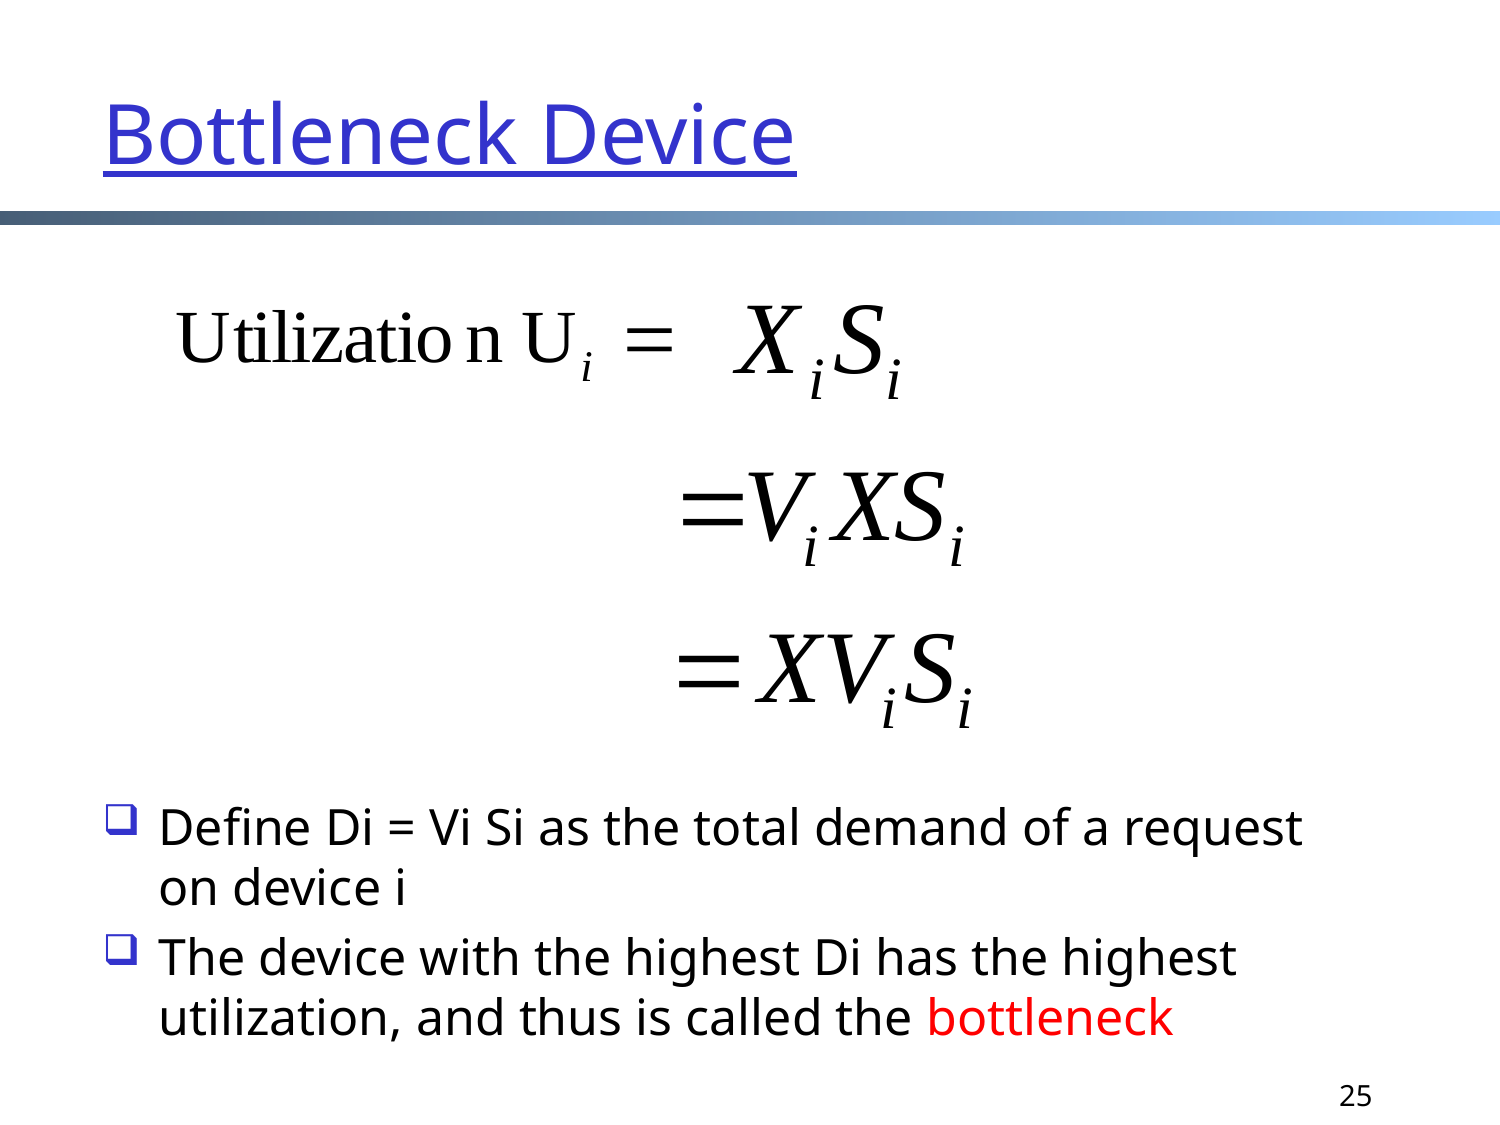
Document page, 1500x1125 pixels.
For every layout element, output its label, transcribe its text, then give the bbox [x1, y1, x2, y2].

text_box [656, 437, 984, 592]
title Bottleneck Device [87, 37, 1363, 225]
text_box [712, 270, 928, 426]
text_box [652, 599, 997, 755]
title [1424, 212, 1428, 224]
slide_number 25 [738, 1049, 1388, 1125]
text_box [162, 287, 676, 401]
list Define Di = Vi Si as the total demand of a request on device i The device with the highest Di has the highest utilization, and thus is called the bottleneck [87, 787, 1363, 1075]
